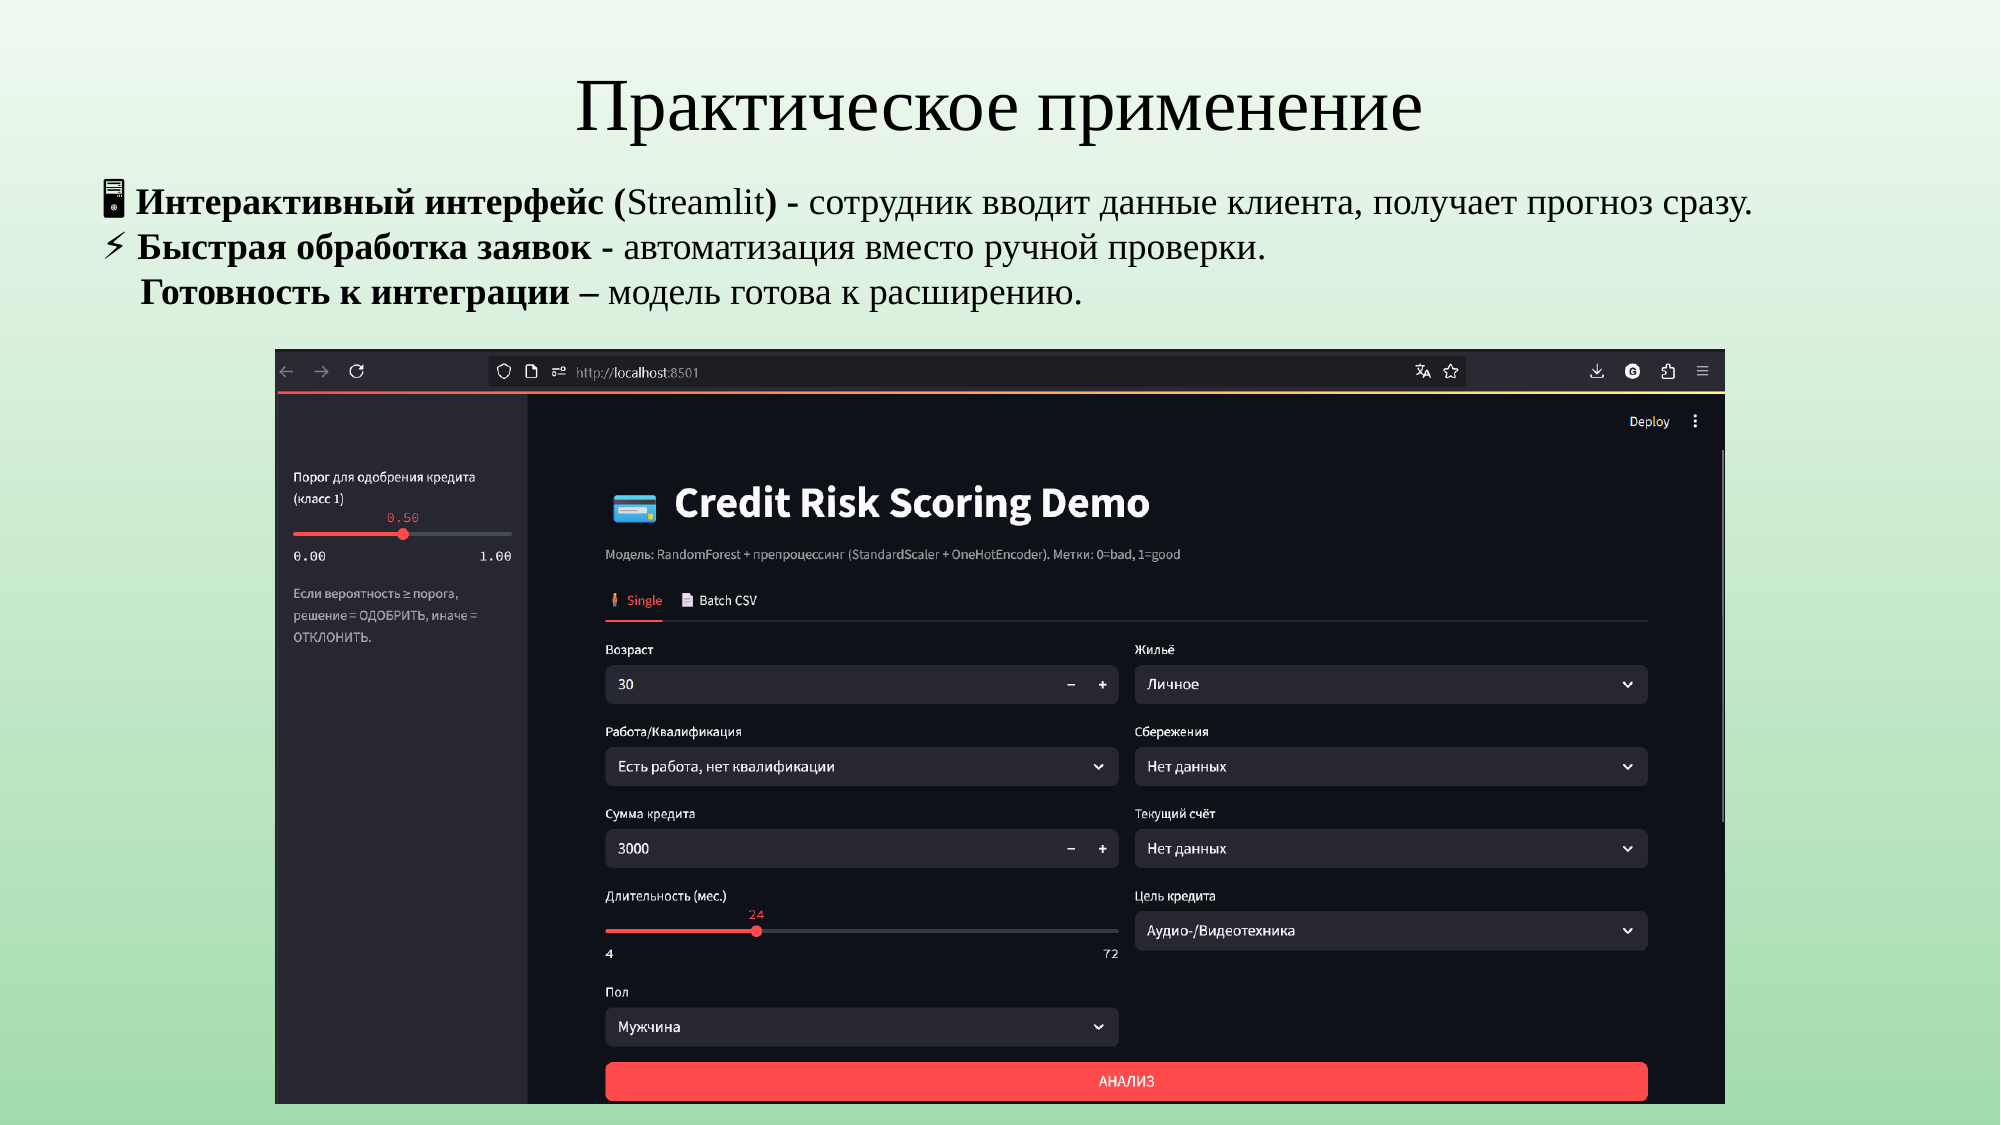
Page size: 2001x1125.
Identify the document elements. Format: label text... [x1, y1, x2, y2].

text_box 🖥️ Интерактивный интерфейс (Streamlit) - сотрудник вводит данные клиента, получает прогноз сразу. ⚡ Быстрая обработка заявок - автоматизация вместо ручной проверки. 💡 Готовность к интеграции – модель готова к расширению. [87, 169, 1979, 320]
picture [274, 348, 1726, 1104]
title Практическое применение [145, 58, 1855, 169]
